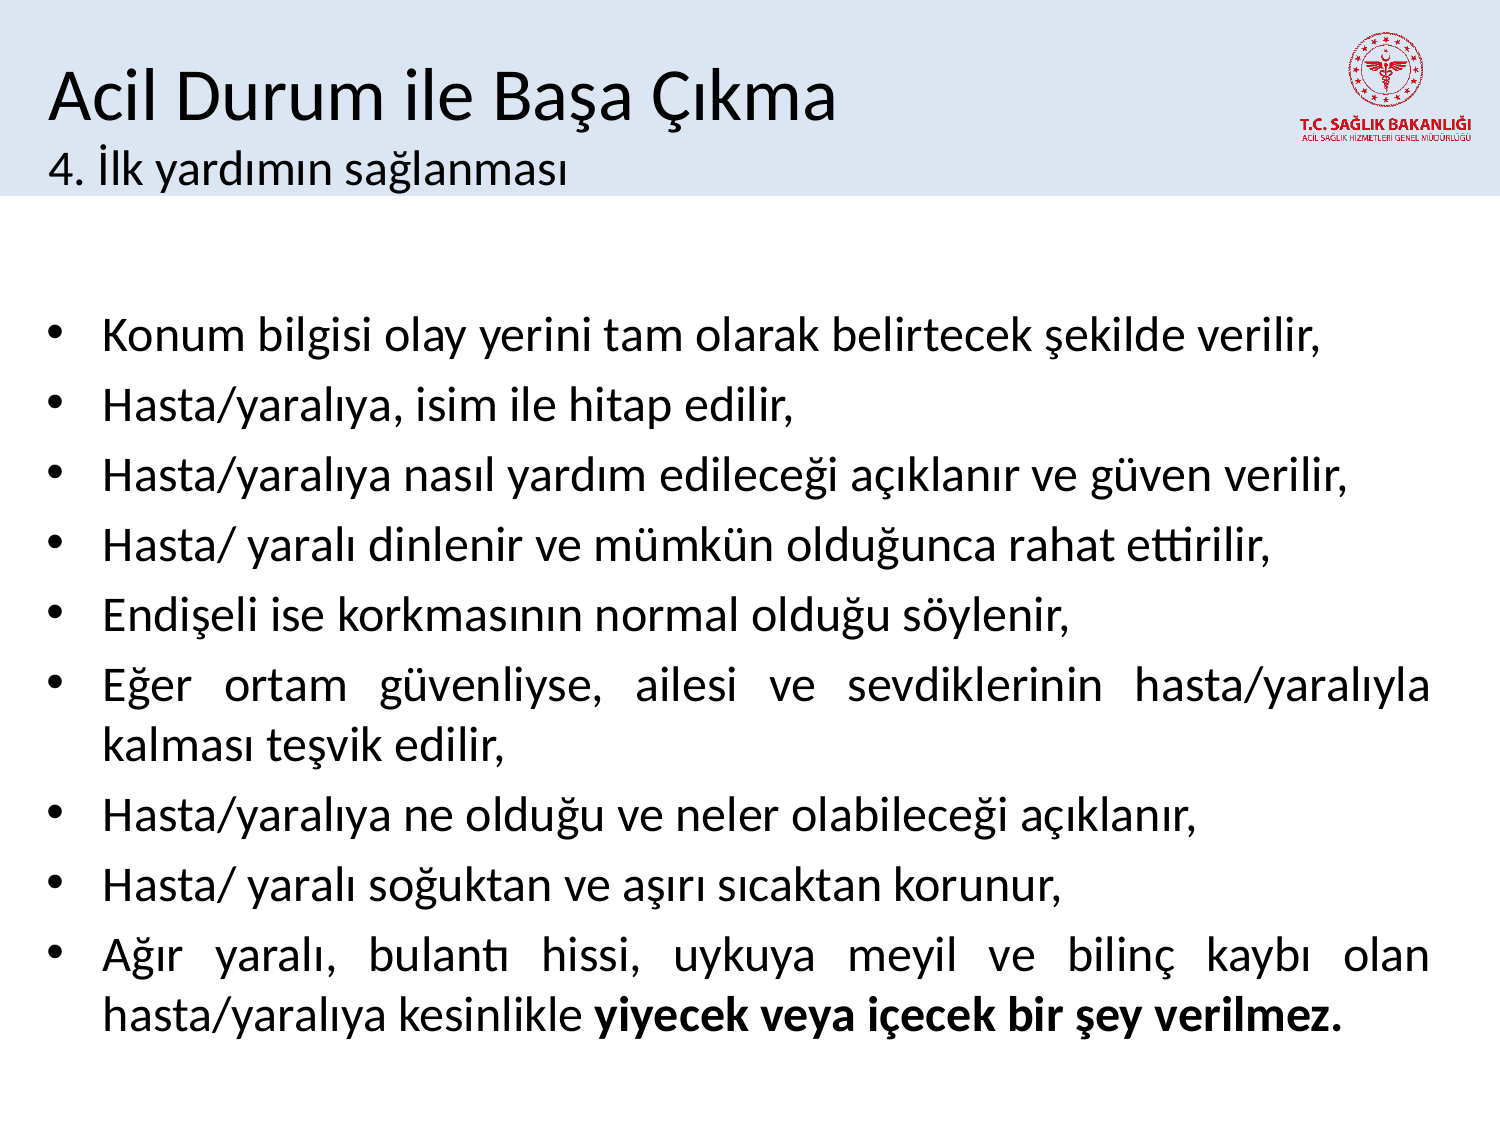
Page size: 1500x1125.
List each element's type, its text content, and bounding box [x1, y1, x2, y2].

picture [1299, 32, 1471, 144]
text_box Konum bilgisi olay yerini tam olarak belirtecek şekilde verilir, Hasta/yaralıya, isim ile hitap edilir, Hasta/yaralıya nasıl yardım edileceği açıklanır ve güven verilir, Hasta/ yaralı dinlenir ve mümkün olduğunca rahat ettirilir, Endişeli ise korkmasının normal olduğu söylenir, Eğer ortam güvenliyse, ailesi ve sevdiklerinin hasta/yaralıyla kalması teşvik edilir, Hasta/yaralıya ne olduğu ve neler olabileceği açıklanır, Hasta/ yaralı soğuktan ve aşırı sıcaktan korunur, Ağır yaralı, bulantı hissi, uykuya meyil ve bilinç kaybı olan hasta/yaralıya kesinlikle yiyecek veya içecek bir şey verilmez. [31, 224, 1447, 1120]
text_box Acil Durum ile Başa Çıkma 4. İlk yardımın sağlanması [0, 0, 1500, 198]
text_box [0, 7, 1499, 161]
